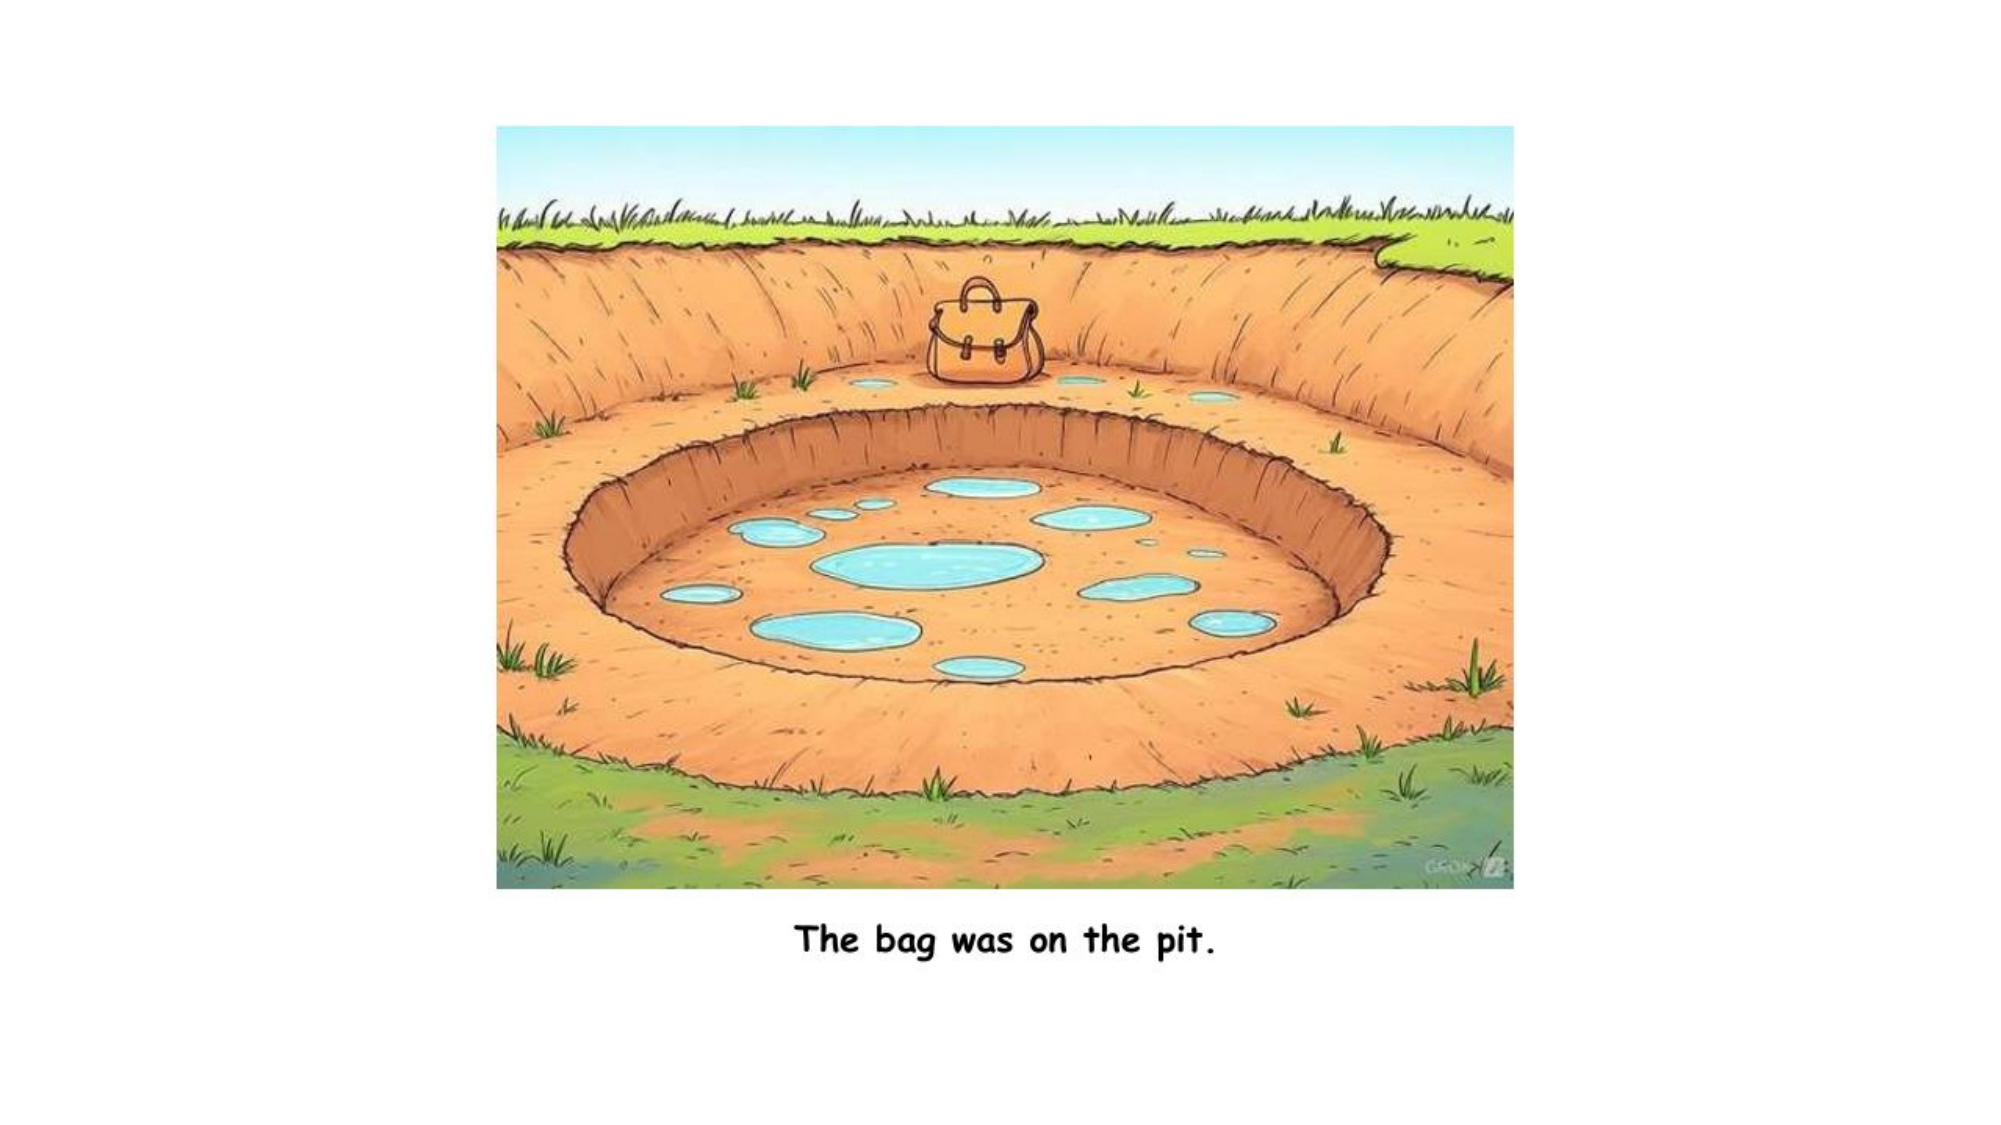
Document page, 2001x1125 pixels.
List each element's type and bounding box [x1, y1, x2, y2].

picture [464, 48, 1536, 1077]
